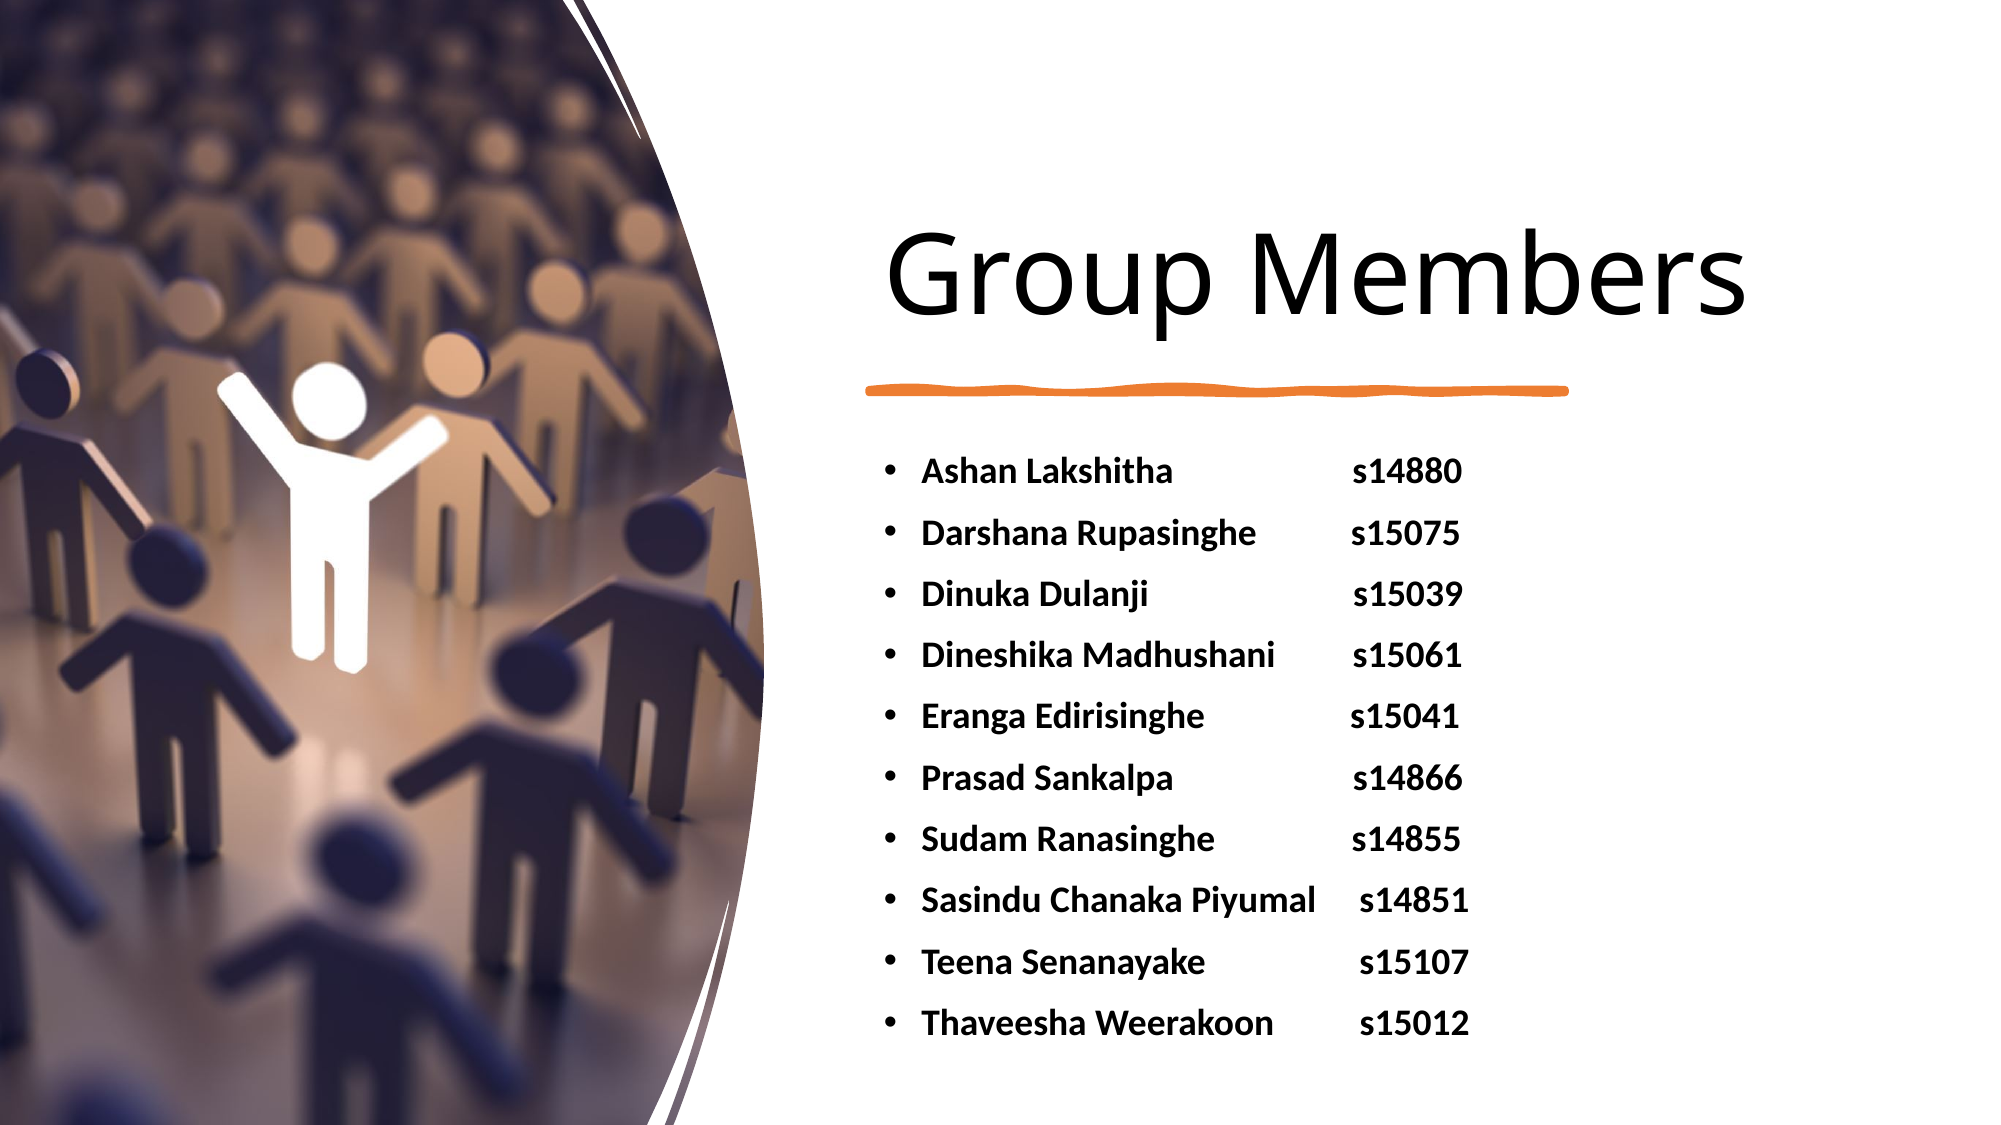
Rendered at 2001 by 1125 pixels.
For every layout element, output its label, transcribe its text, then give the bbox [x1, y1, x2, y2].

title Group Members [869, 53, 1895, 347]
picture [0, 0, 764, 1125]
list Ashan Lakshitha s14880 Darshana Rupasinghe s15075 Dinuka Dulanji s15039 Dineshika Madhushani s15061 Eranga Edirisinghe s15041 Prasad Sankalpa s14866 Sudam Ranasinghe s14855 Sasindu Chanaka Piyumal s14851 Teena Senanayake s15107 Thaveesha Weerakoon s15012 [869, 443, 1895, 1016]
text_box [764, 0, 2000, 1125]
text_box [867, 385, 1567, 396]
